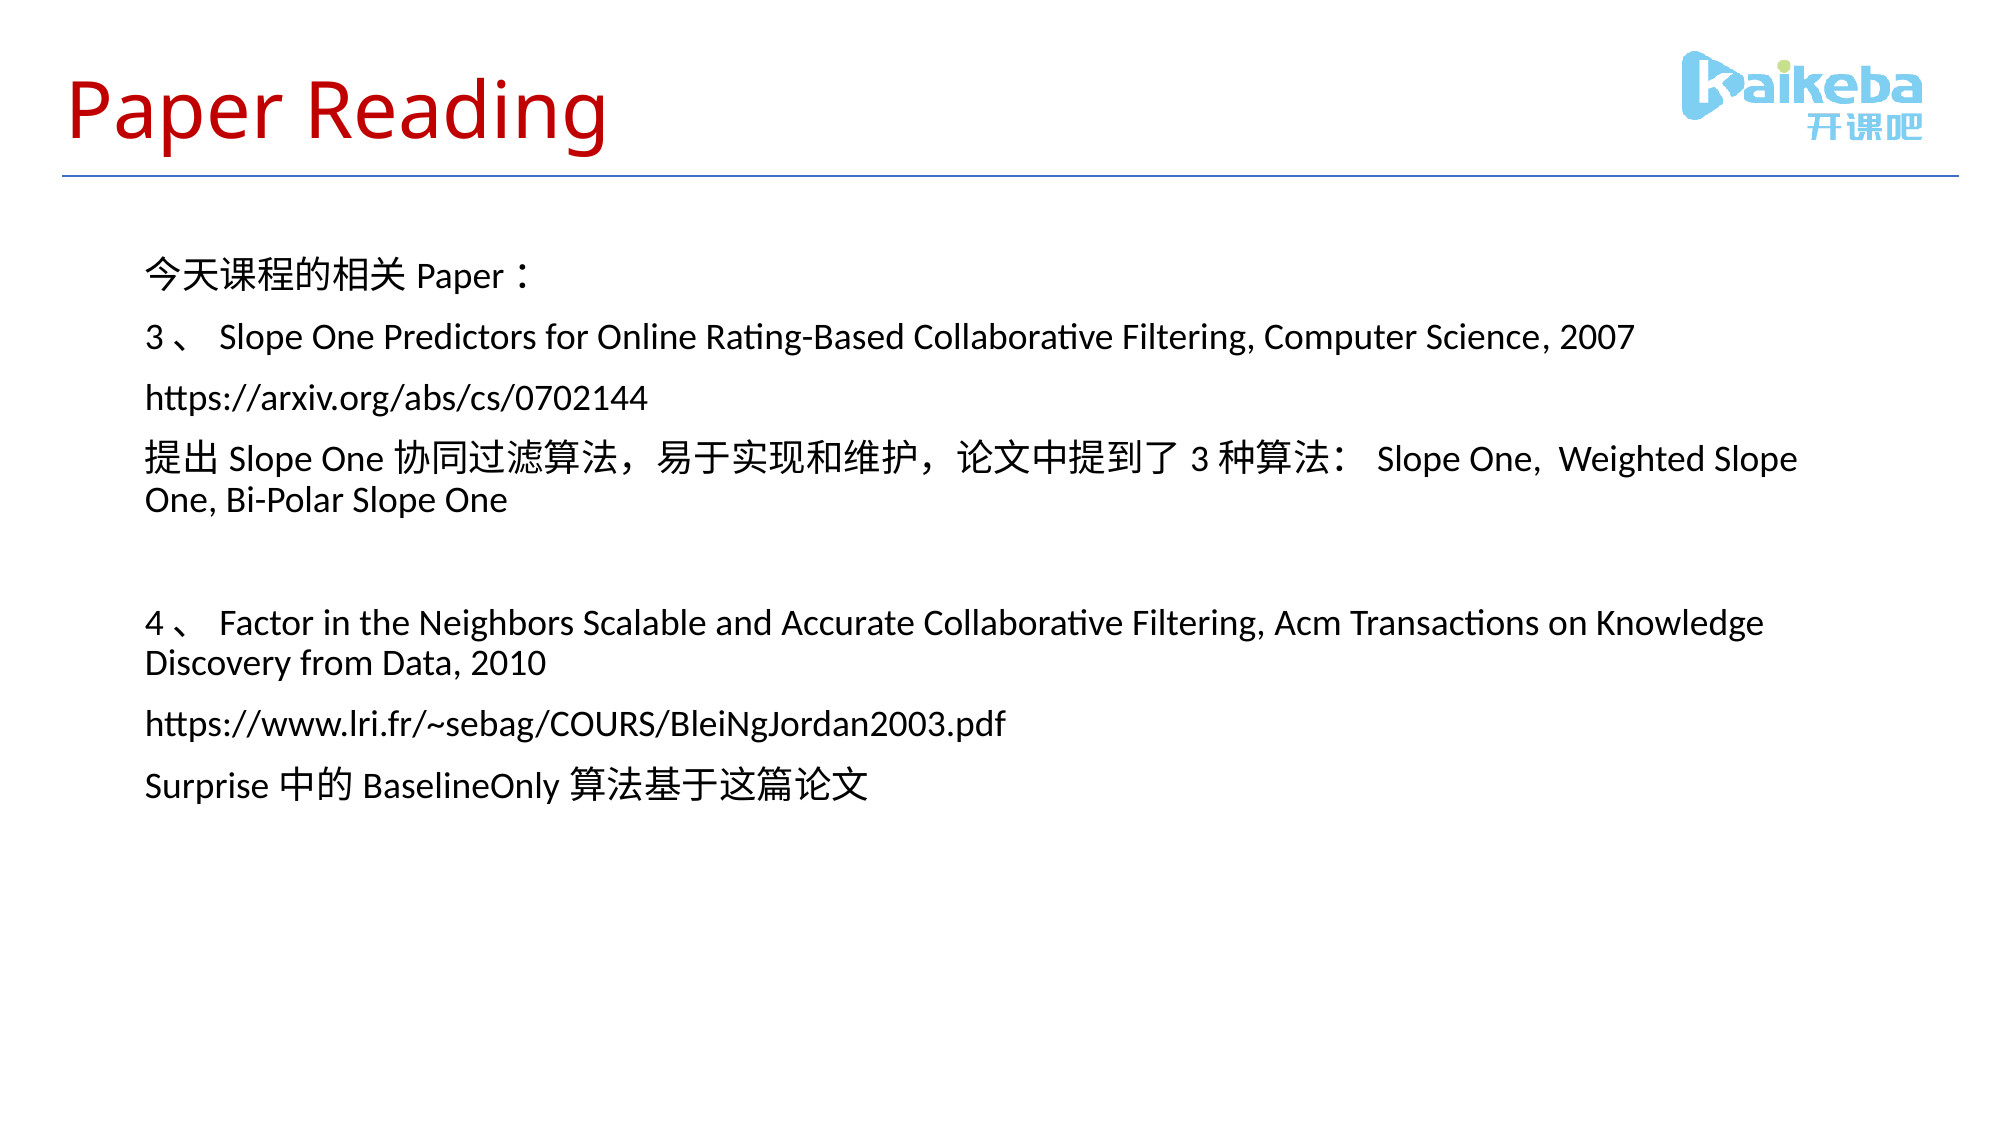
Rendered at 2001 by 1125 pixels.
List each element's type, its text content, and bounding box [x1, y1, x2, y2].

title Paper Reading [57, 59, 1728, 167]
list 今天课程的相关Paper： 3、Slope One Predictors for Online Rating-Based Collaborative Filtering, Computer Science, 2007 https://arxiv.org/abs/cs/0702144 提出Slope One协同过滤算法，易于实现和维护，论文中提到了3种算法：Slope One, Weighted Slope One, Bi-Polar Slope One 4、Factor in the Neighbors Scalable and Accurate Collaborative Filtering, Acm Transactions on Knowledge Discovery from Data, 2010 https://www.lri.fr/~sebag/COURS/BleiNgJordan2003.pdf Surprise中的BaselineOnly算法基于这篇论文 [136, 247, 1863, 963]
table_cell 0.77 [1653, 21, 1950, 167]
